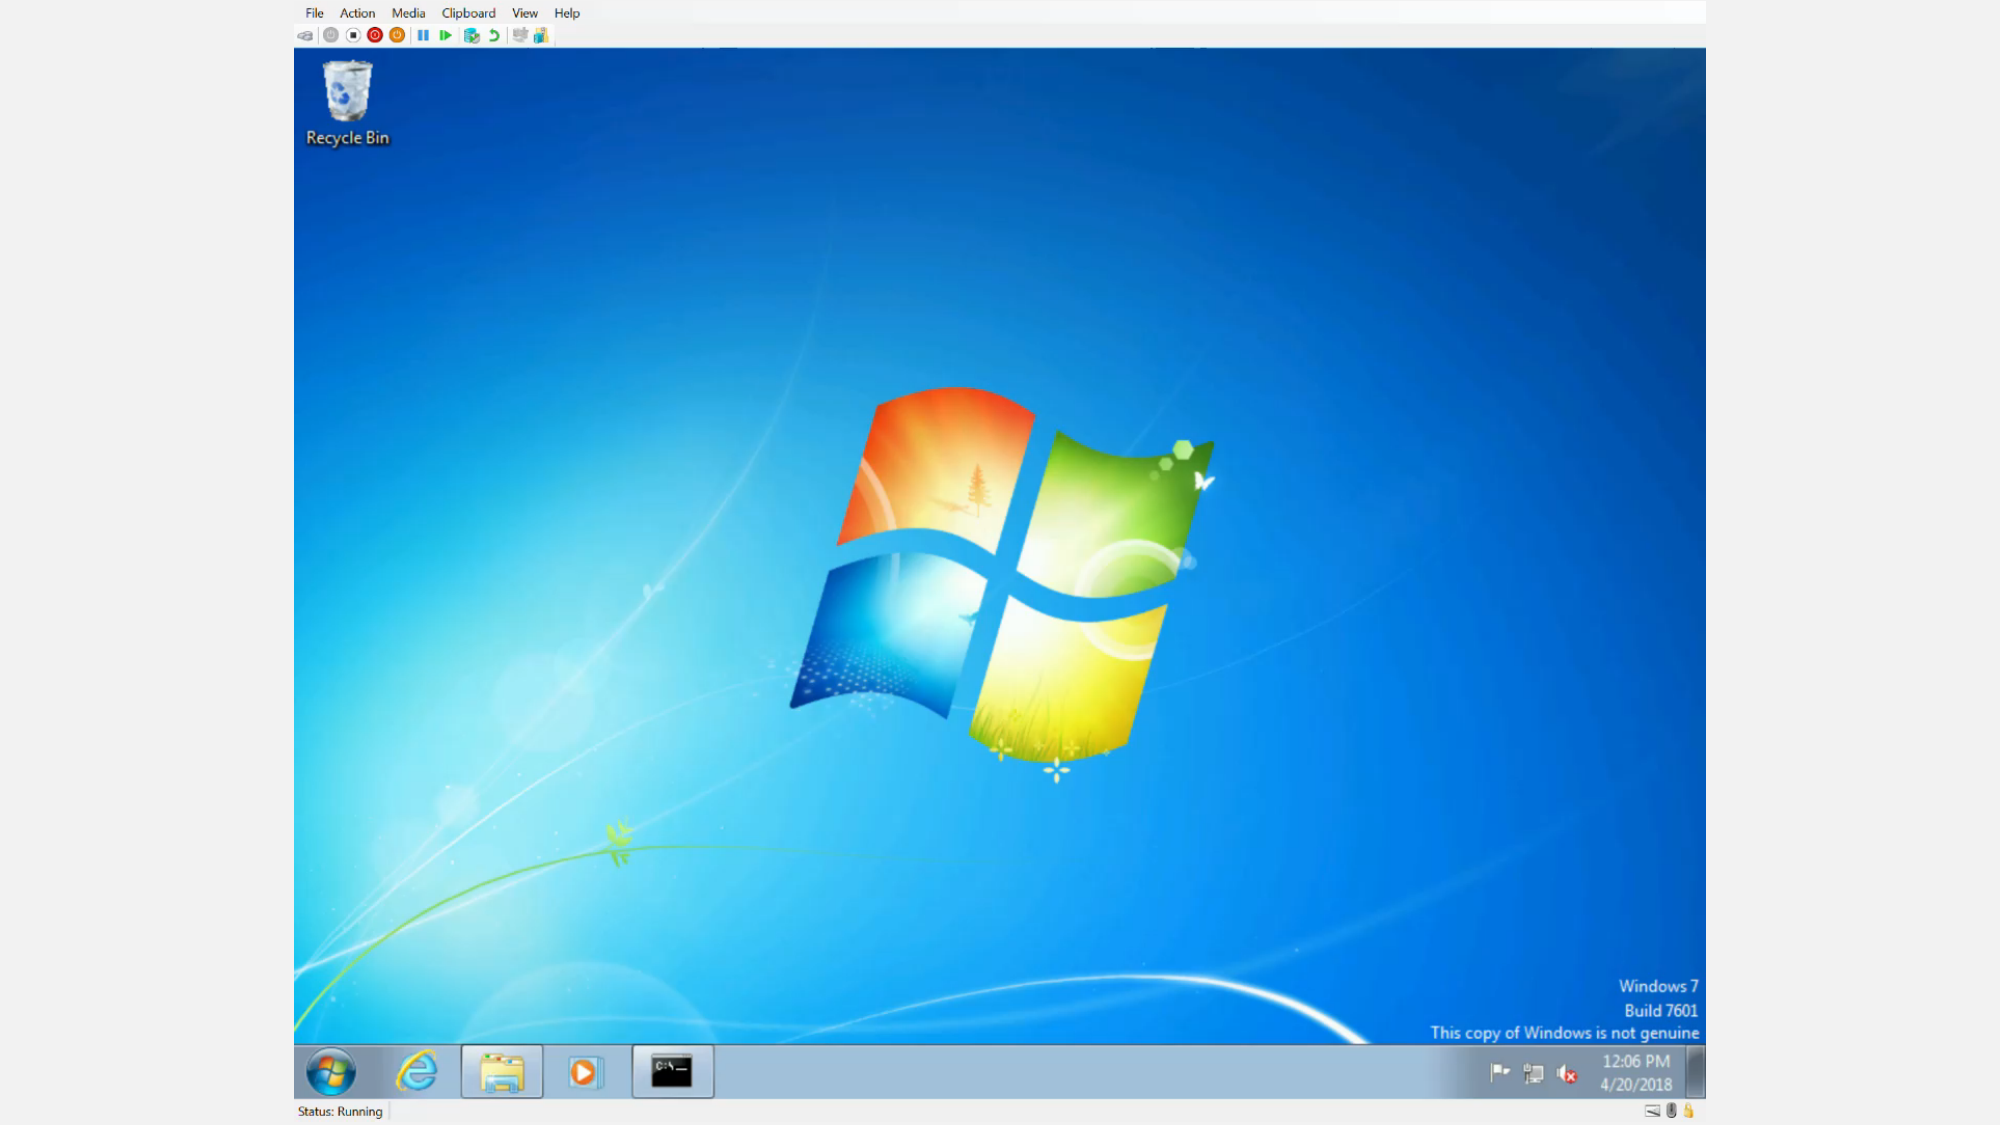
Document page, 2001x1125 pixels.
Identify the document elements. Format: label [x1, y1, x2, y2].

text_box [293, 0, 1707, 1123]
